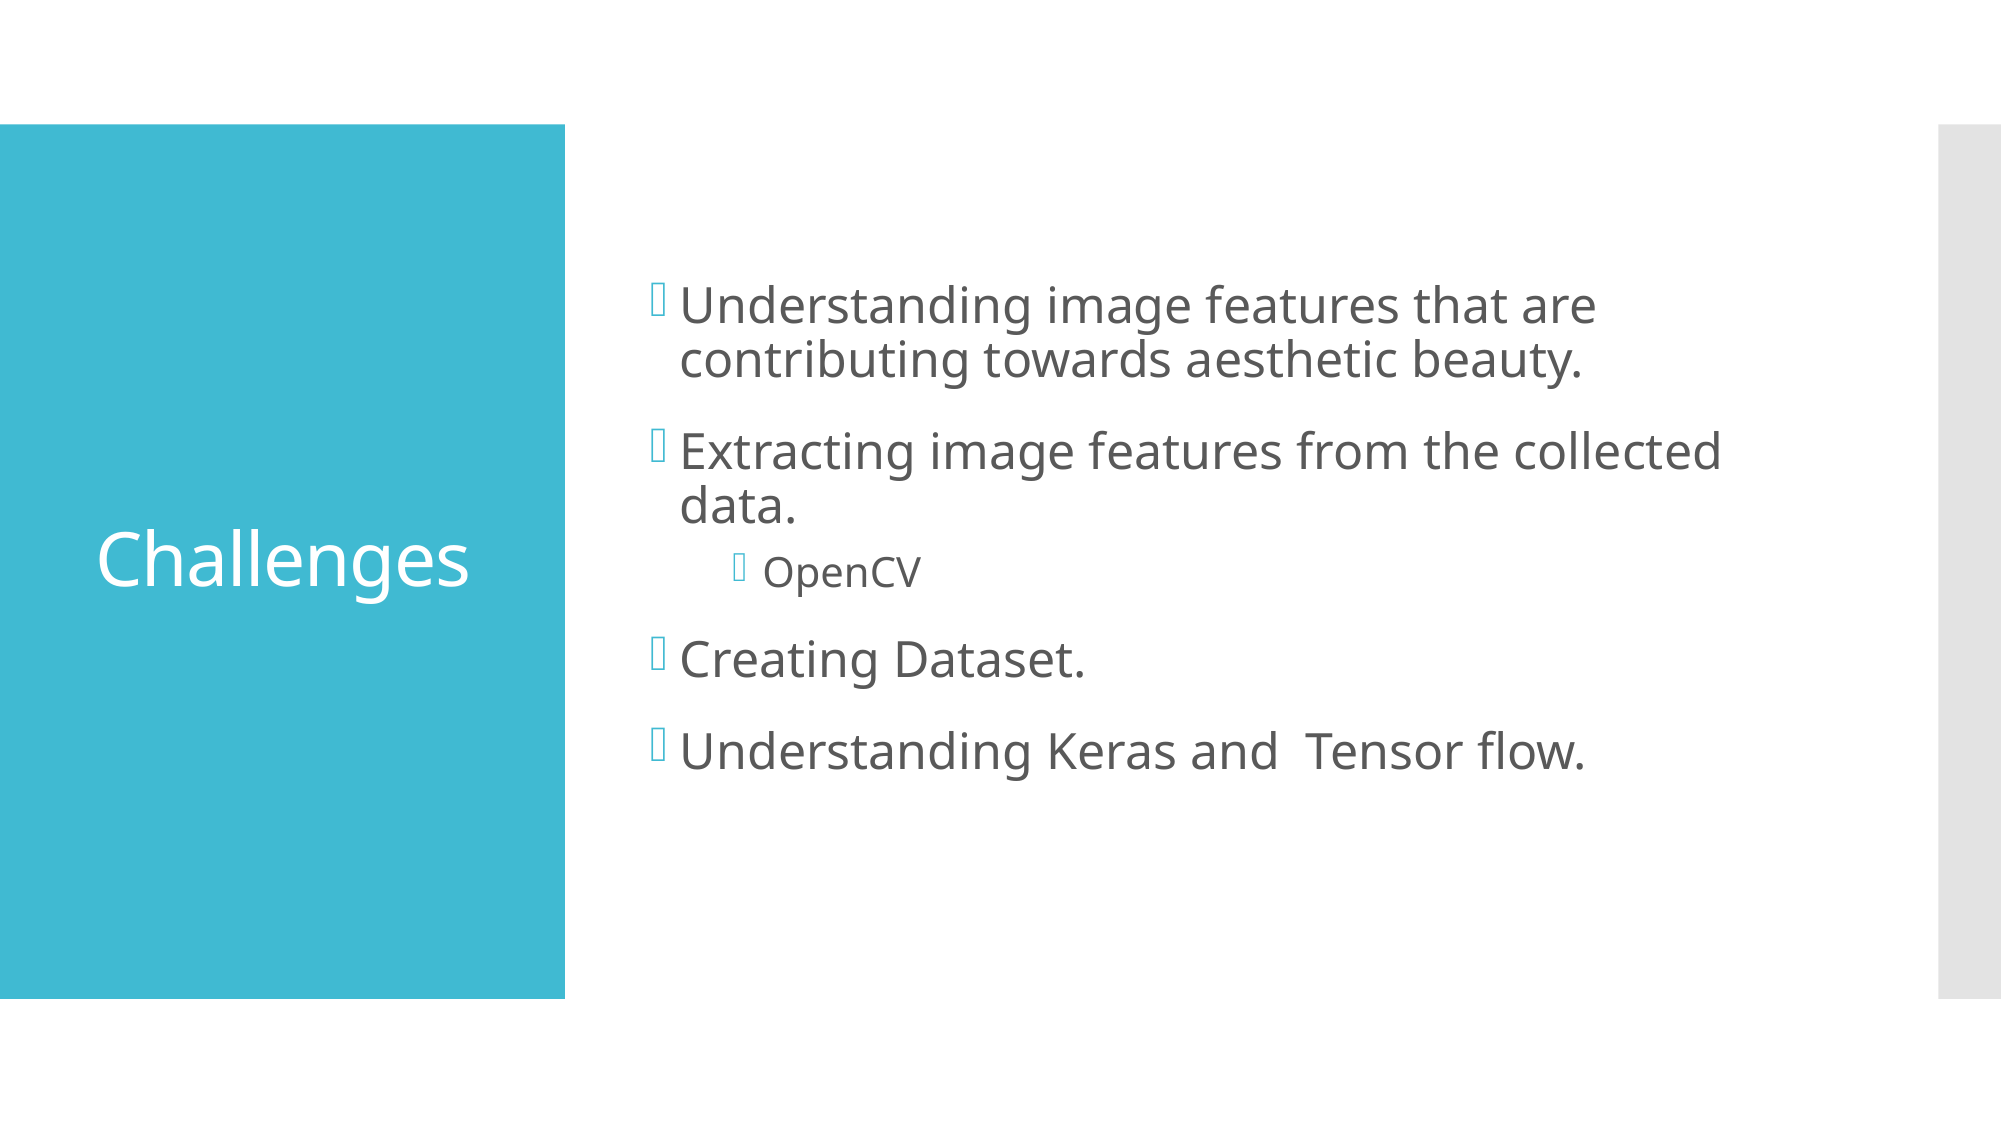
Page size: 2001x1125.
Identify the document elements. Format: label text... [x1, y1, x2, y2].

title Challenges [41, 184, 525, 940]
list Understanding image features that are contributing towards aesthetic beauty. Extracting image features from the collected data. OpenCV Creating Dataset. Understanding Keras and Tensor flow. [634, 141, 1835, 982]
